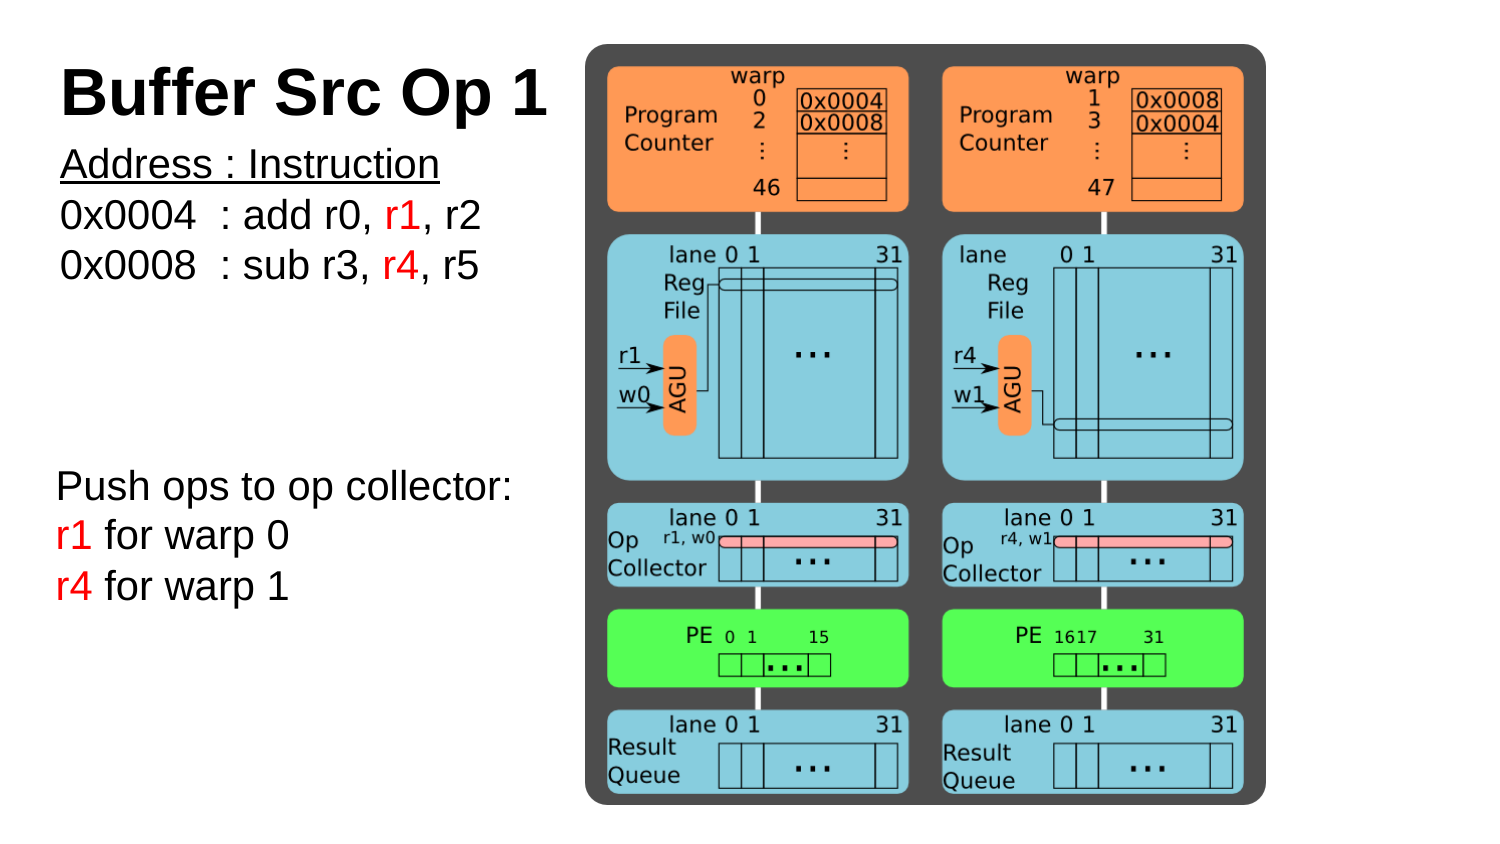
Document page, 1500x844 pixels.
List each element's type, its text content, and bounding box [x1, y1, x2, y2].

list Address : Instruction 0x0004 : add r0, r1, r2 0x0008 : sub r3, r4, r5 [44, 122, 554, 348]
picture [584, 44, 1267, 805]
title Buffer Src Op 1 [45, 33, 1455, 135]
text_box Push ops to op collector: r1 for warp 0 r4 for warp 1 [40, 443, 579, 625]
